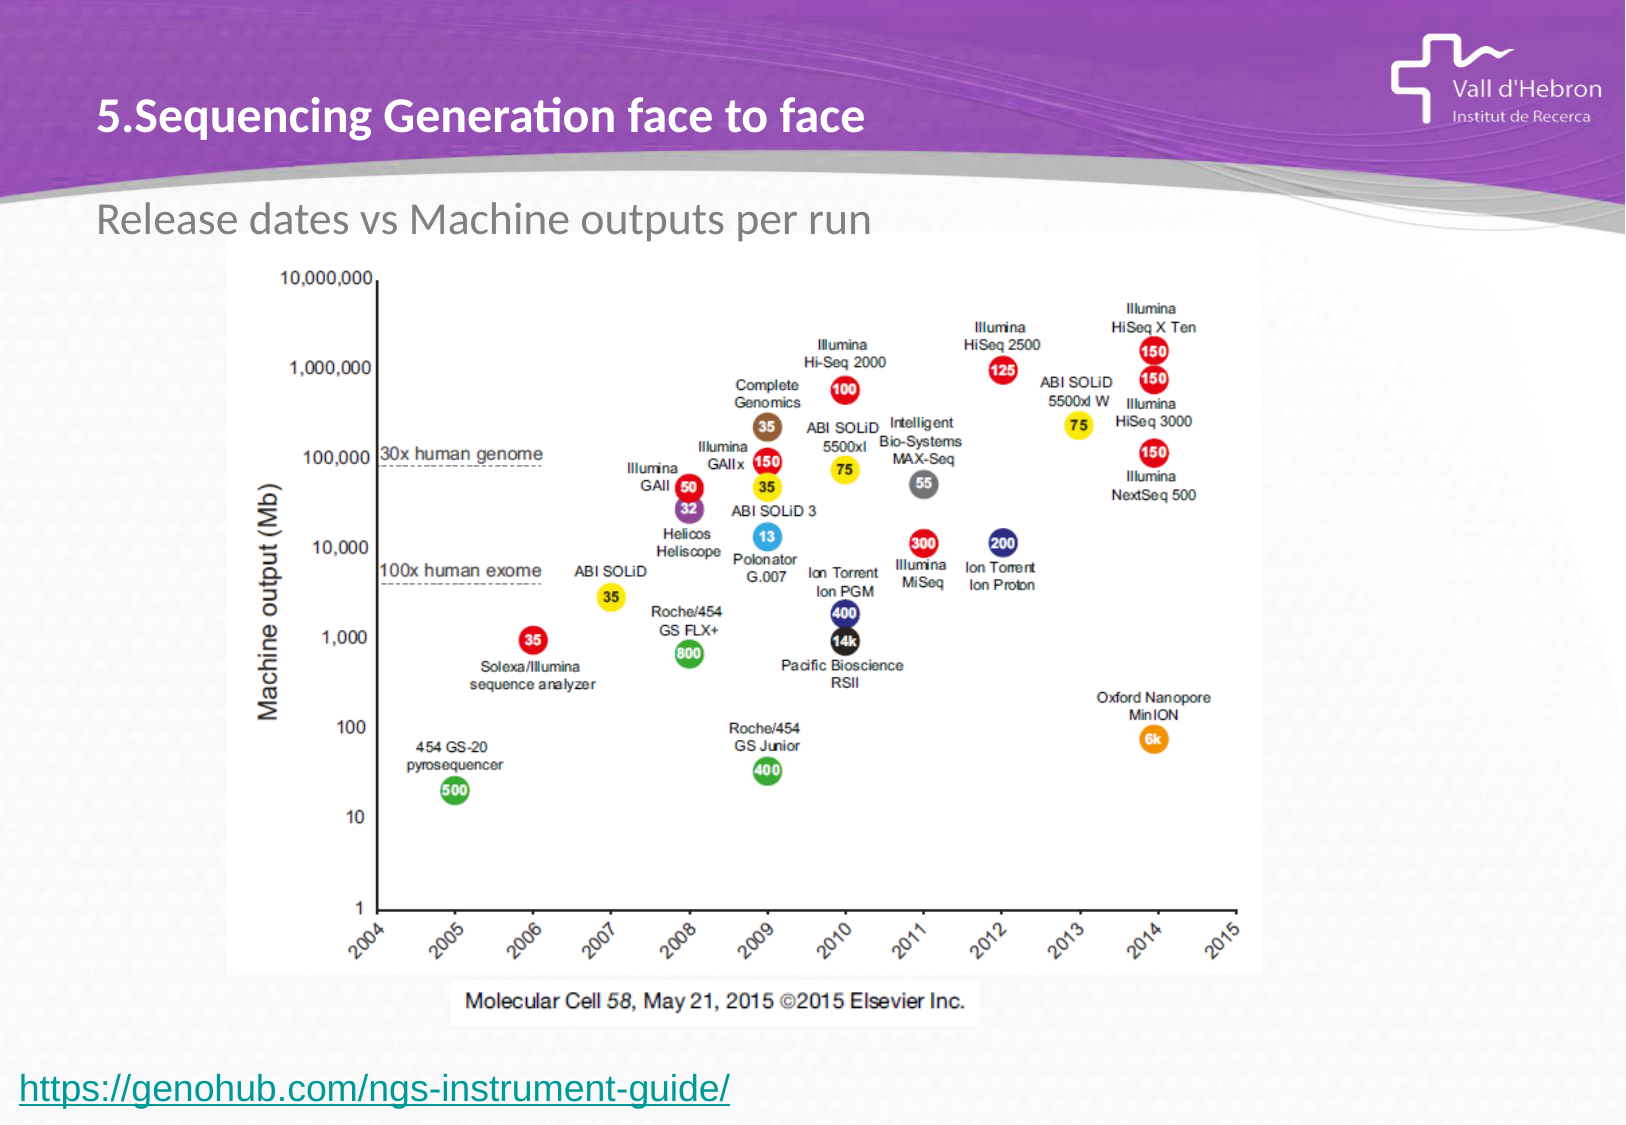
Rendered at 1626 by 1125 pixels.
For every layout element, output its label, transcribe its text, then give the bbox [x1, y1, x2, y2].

text_box Sequencing Generation face to face [81, 45, 1544, 233]
picture [0, 0, 1625, 1125]
text_box https://genohub.com/ngs-instrument-guide/ [4, 1057, 746, 1117]
text_box Release dates vs Machine outputs per run [81, 181, 1030, 252]
